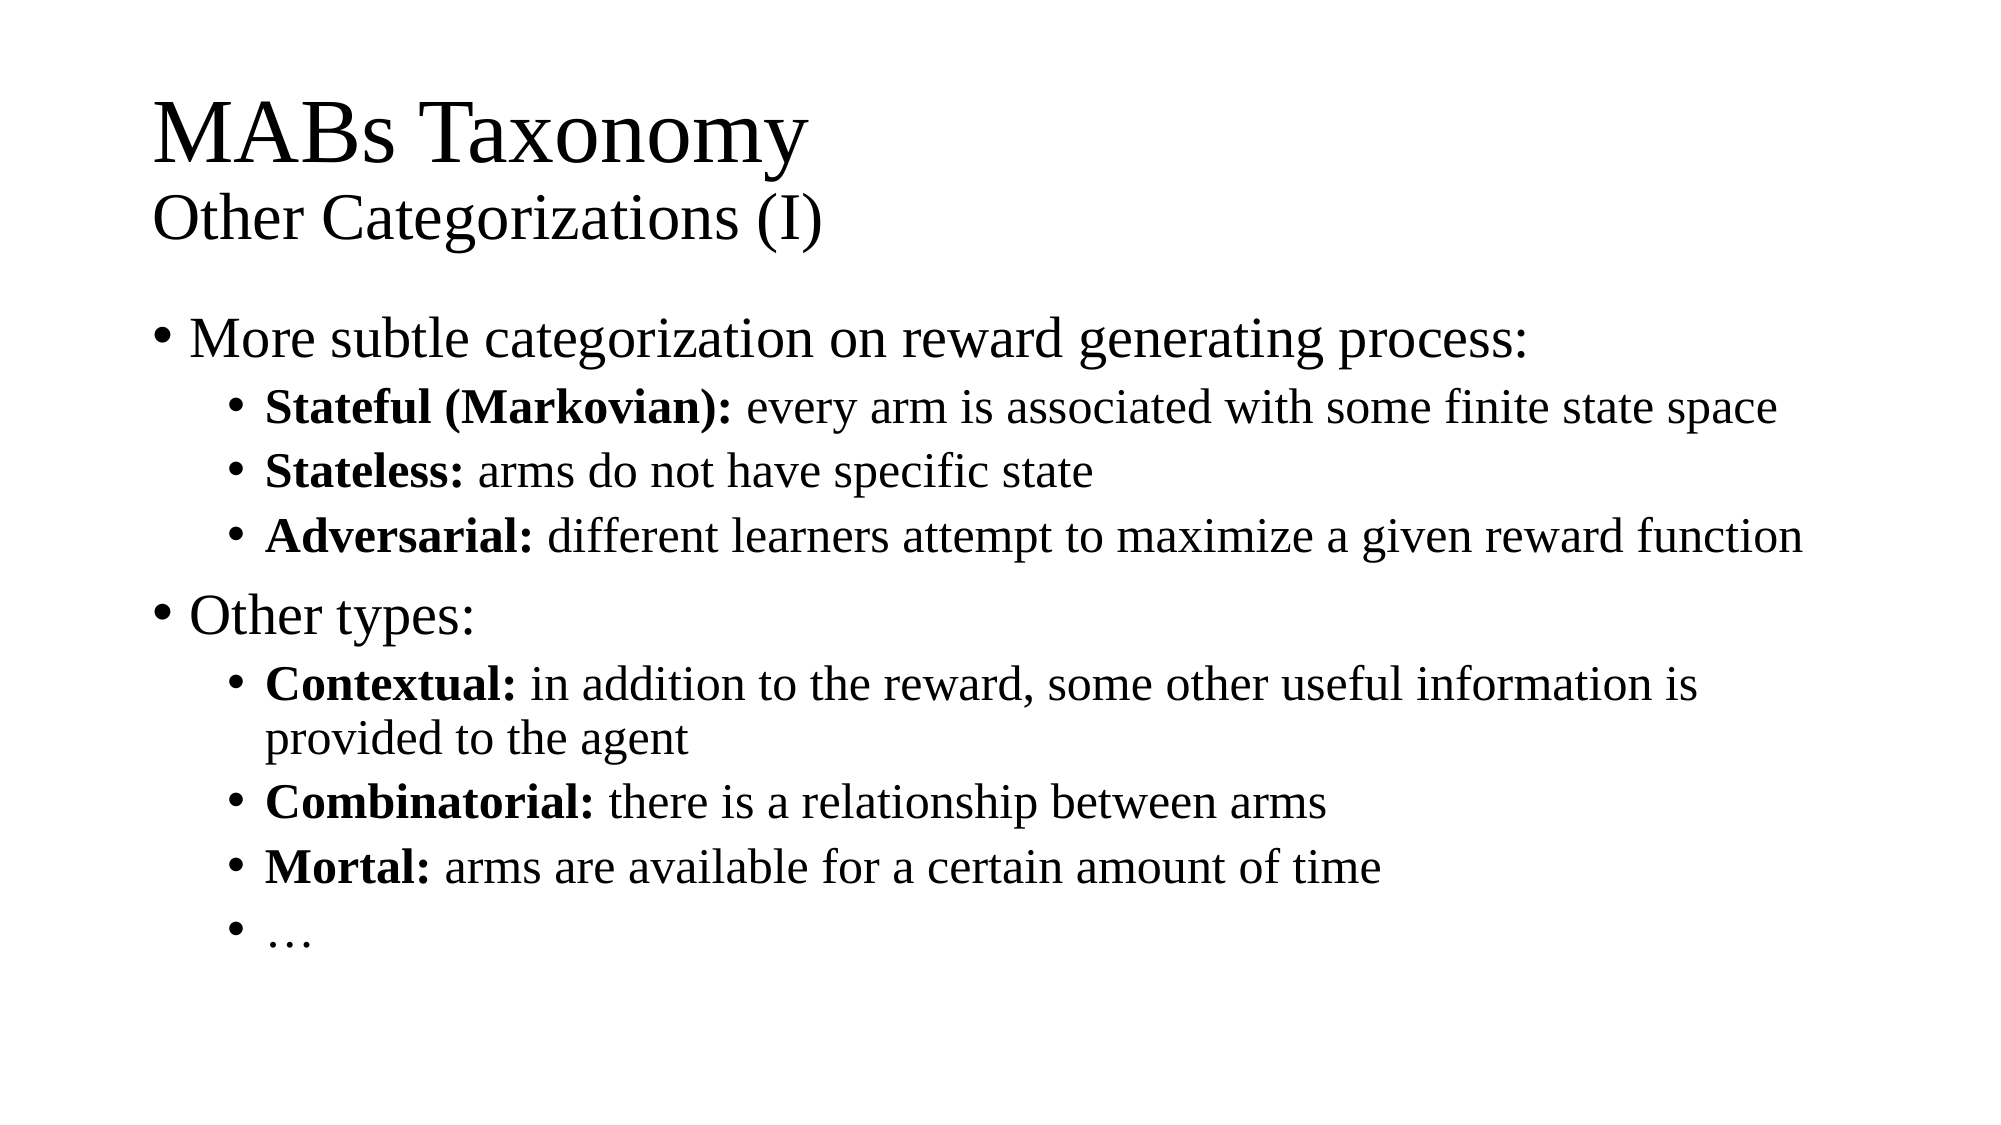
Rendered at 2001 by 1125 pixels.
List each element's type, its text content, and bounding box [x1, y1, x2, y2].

title MABs Taxonomy Other Categorizations (I) [137, 59, 1863, 278]
list More subtle categorization on reward generating process: Stateful (Markovian): every arm is associated with some finite state space Stateless: arms do not have specific state Adversarial: different learners attempt to maximize a given reward function Other types: Contextual: in addition to the reward, some other useful information is provided to the agent Combinatorial: there is a relationship between arms Mortal: arms are available for a certain amount of time … [137, 299, 1863, 1014]
